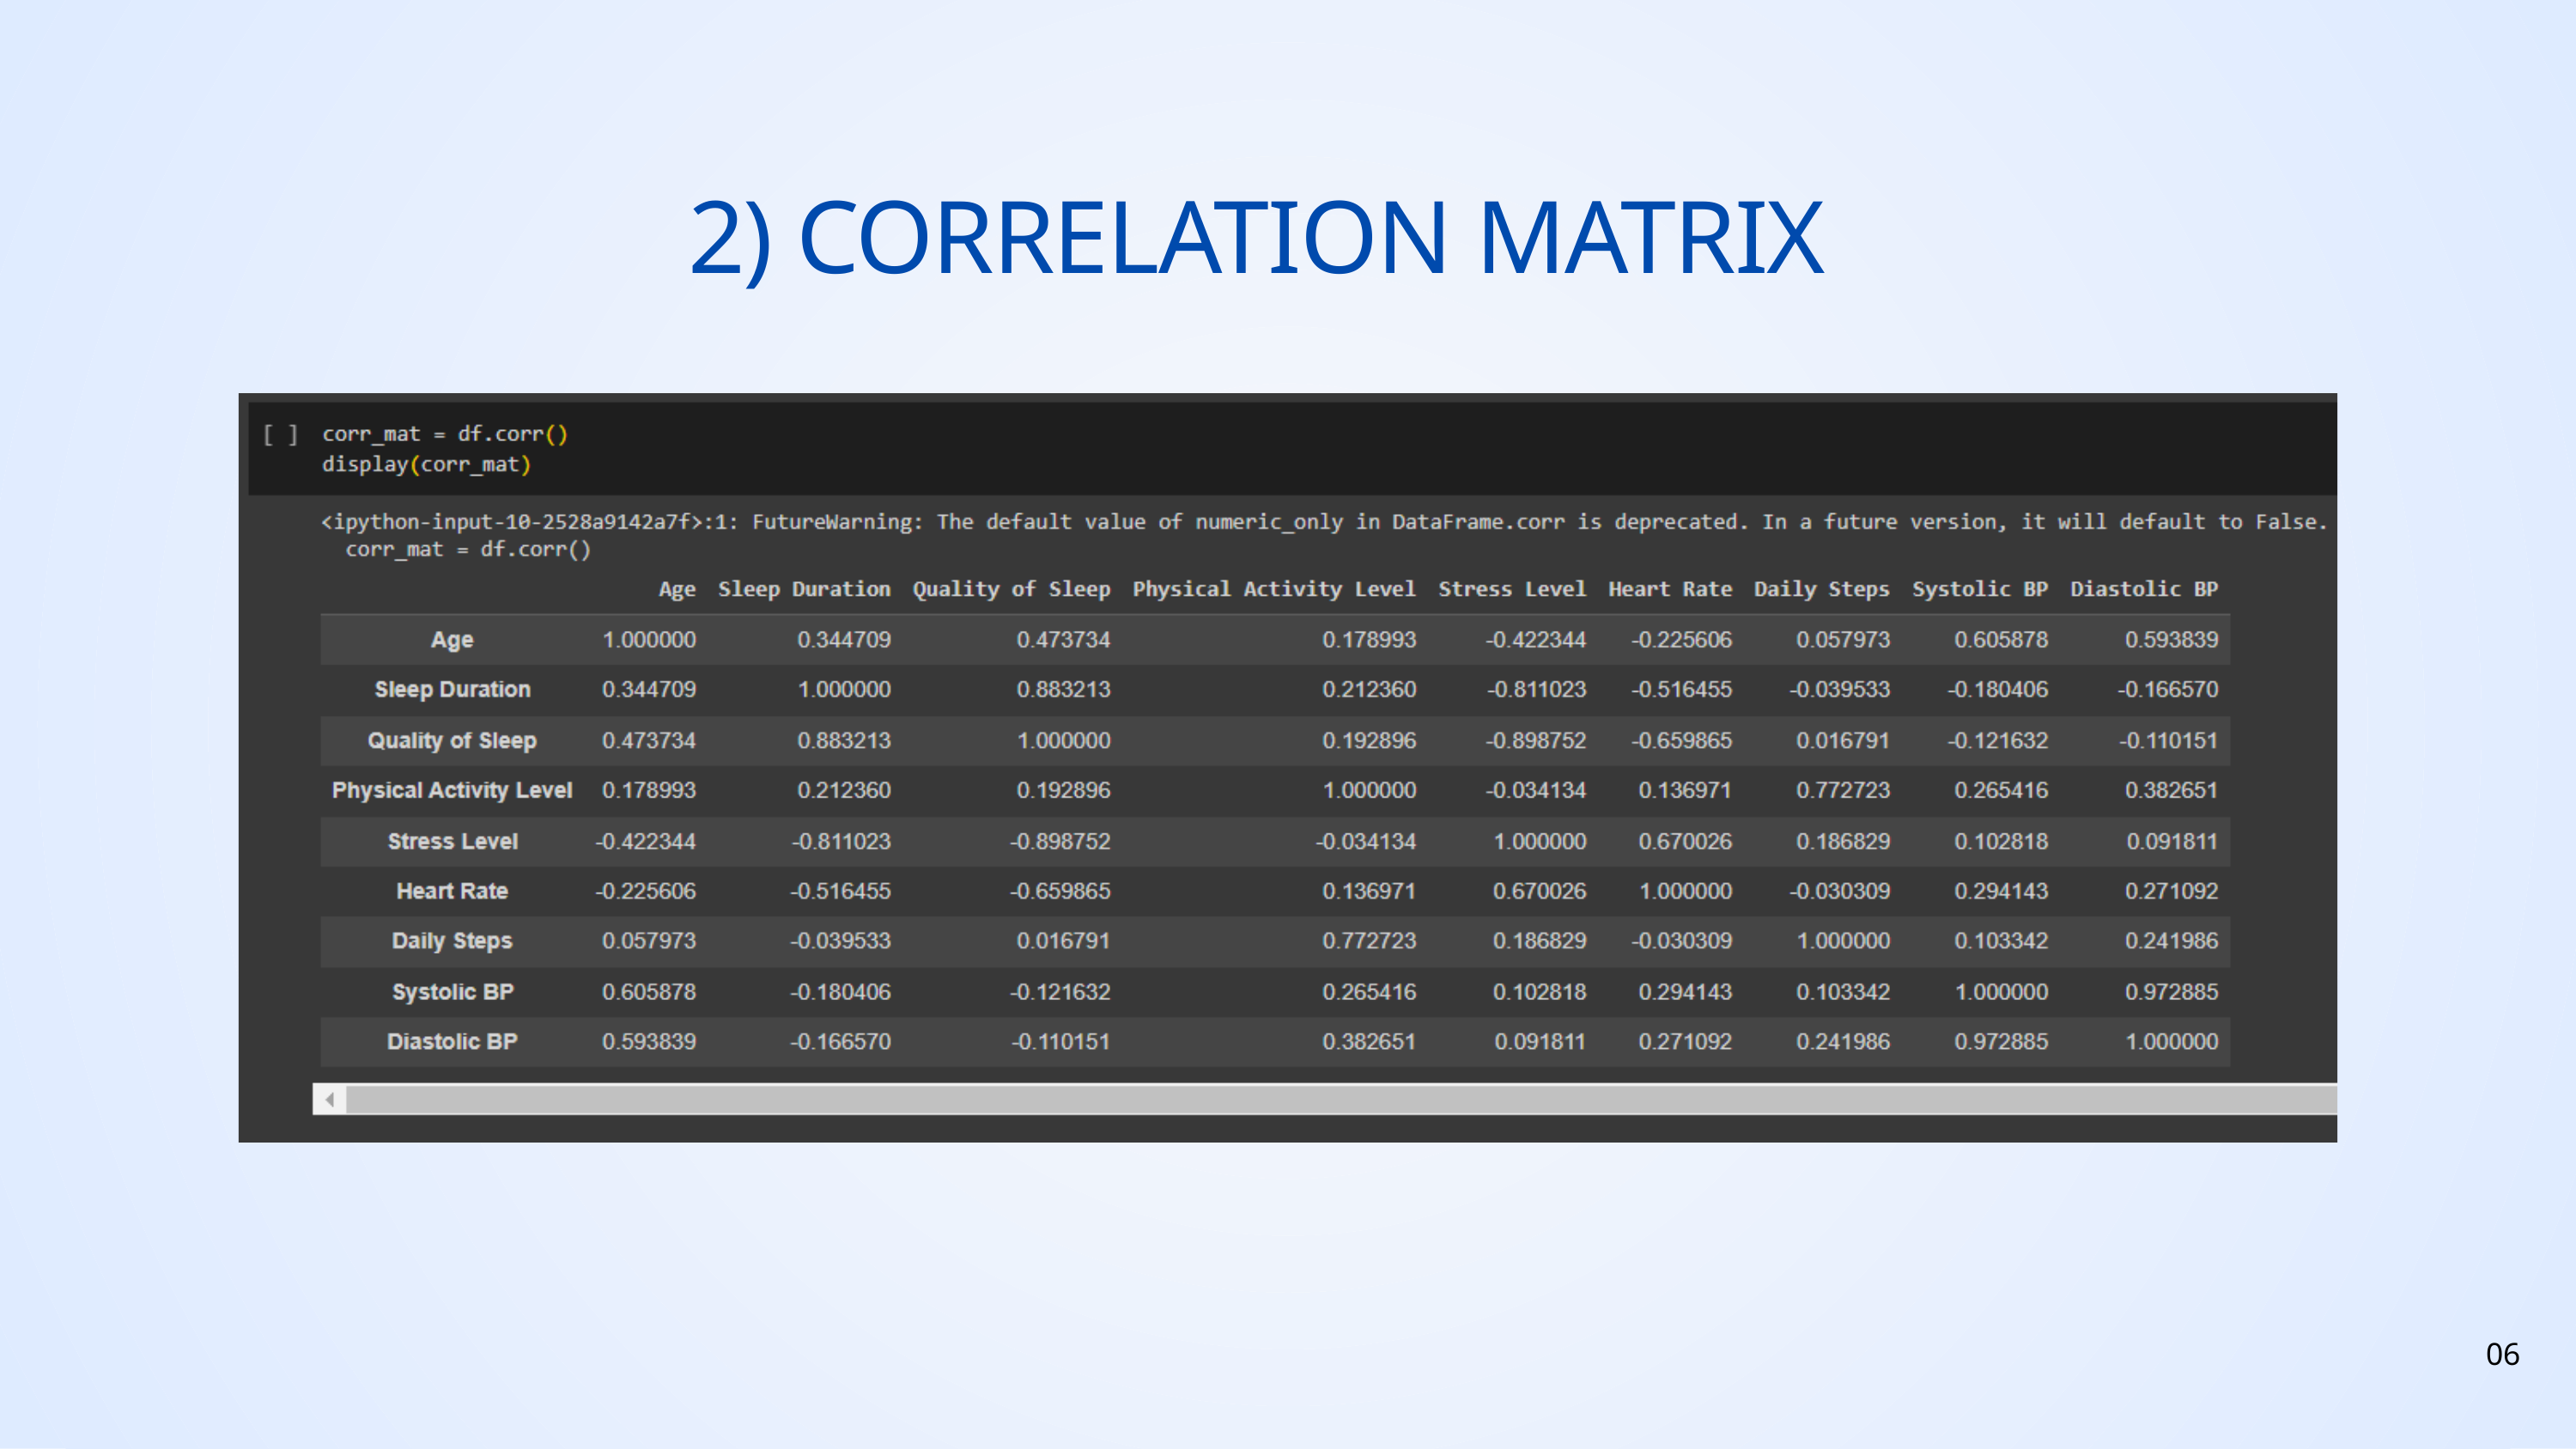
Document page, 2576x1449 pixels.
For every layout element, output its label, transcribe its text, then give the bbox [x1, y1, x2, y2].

text_box 2) CORRELATION MATRIX [176, 215, 2338, 294]
text_box 06 [2025, 1336, 2521, 1372]
text_box [238, 393, 2338, 1143]
